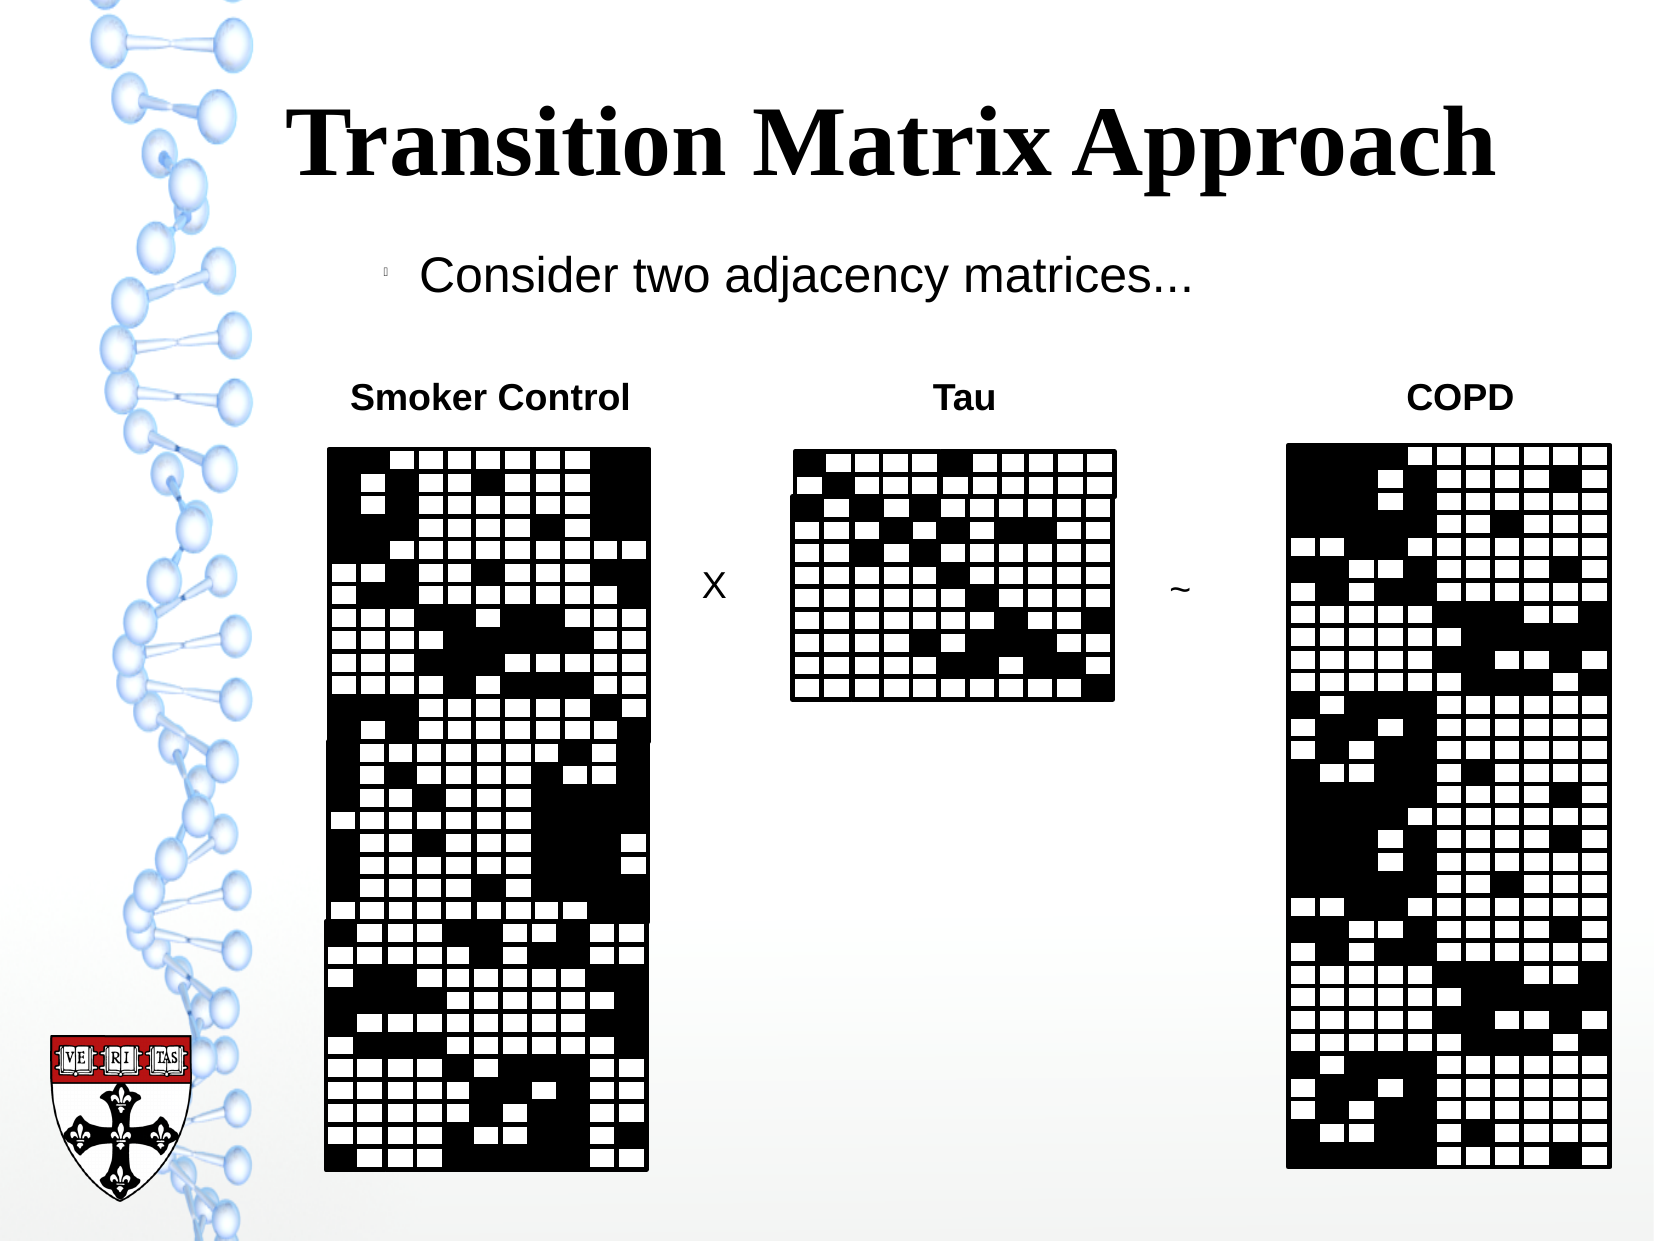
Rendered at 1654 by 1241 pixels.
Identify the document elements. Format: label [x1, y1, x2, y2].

text_box [1391, 365, 1530, 423]
text_box [792, 451, 1115, 700]
picture [0, 0, 1654, 1241]
text_box [1288, 445, 1610, 1168]
text_box [147, 31, 1636, 239]
text_box [687, 553, 742, 611]
text_box [335, 242, 1280, 423]
text_box [1154, 557, 1207, 615]
text_box [325, 449, 649, 1170]
